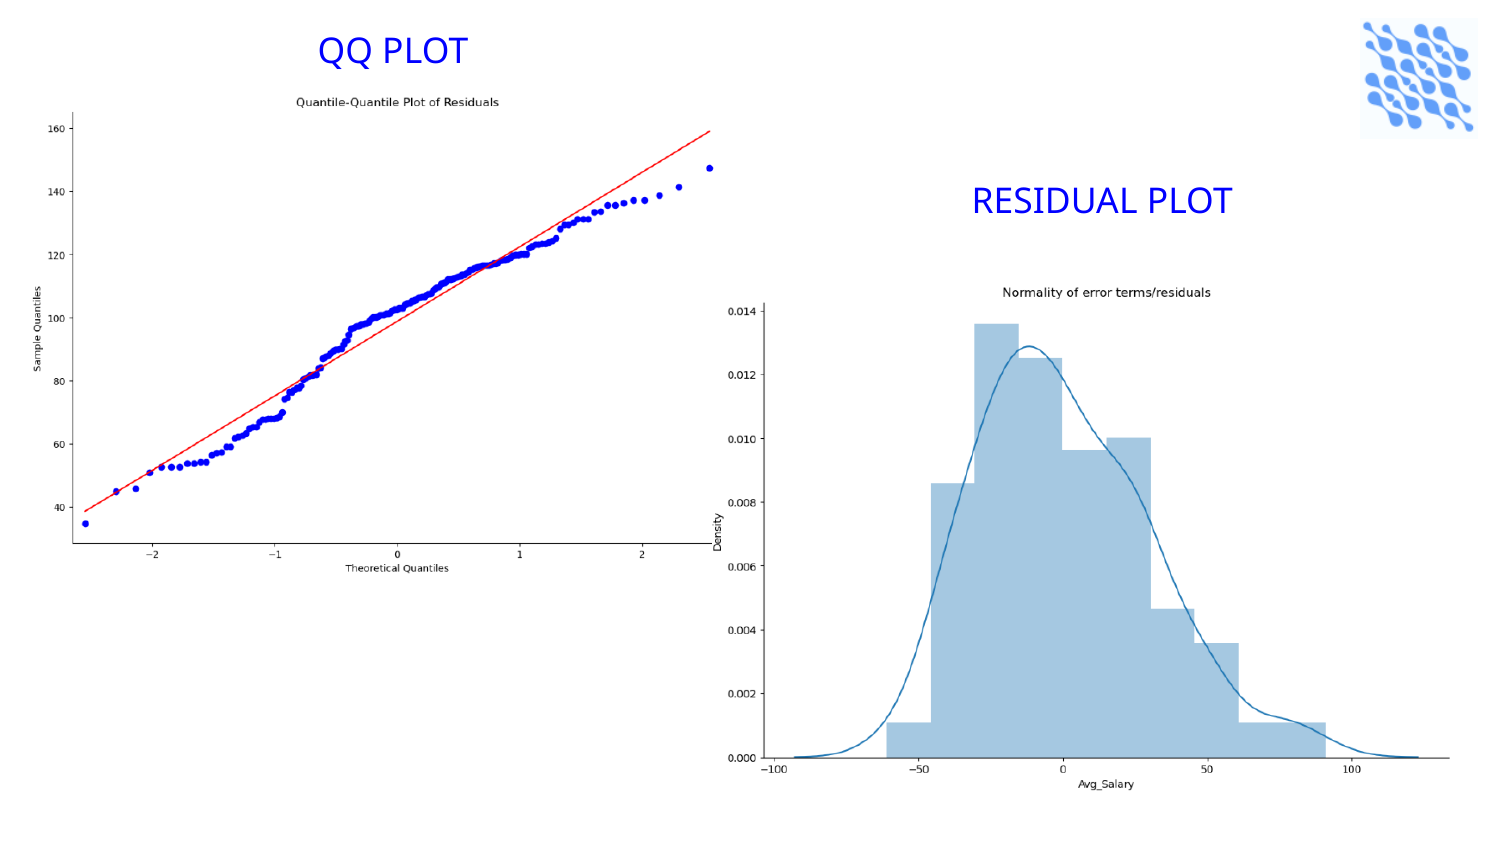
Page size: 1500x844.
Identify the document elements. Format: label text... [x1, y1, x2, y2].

text_box RESIDUAL PLOT [895, 162, 1310, 236]
picture [31, 97, 1451, 791]
picture [1360, 18, 1478, 139]
text_box QQ PLOT [250, 12, 536, 86]
